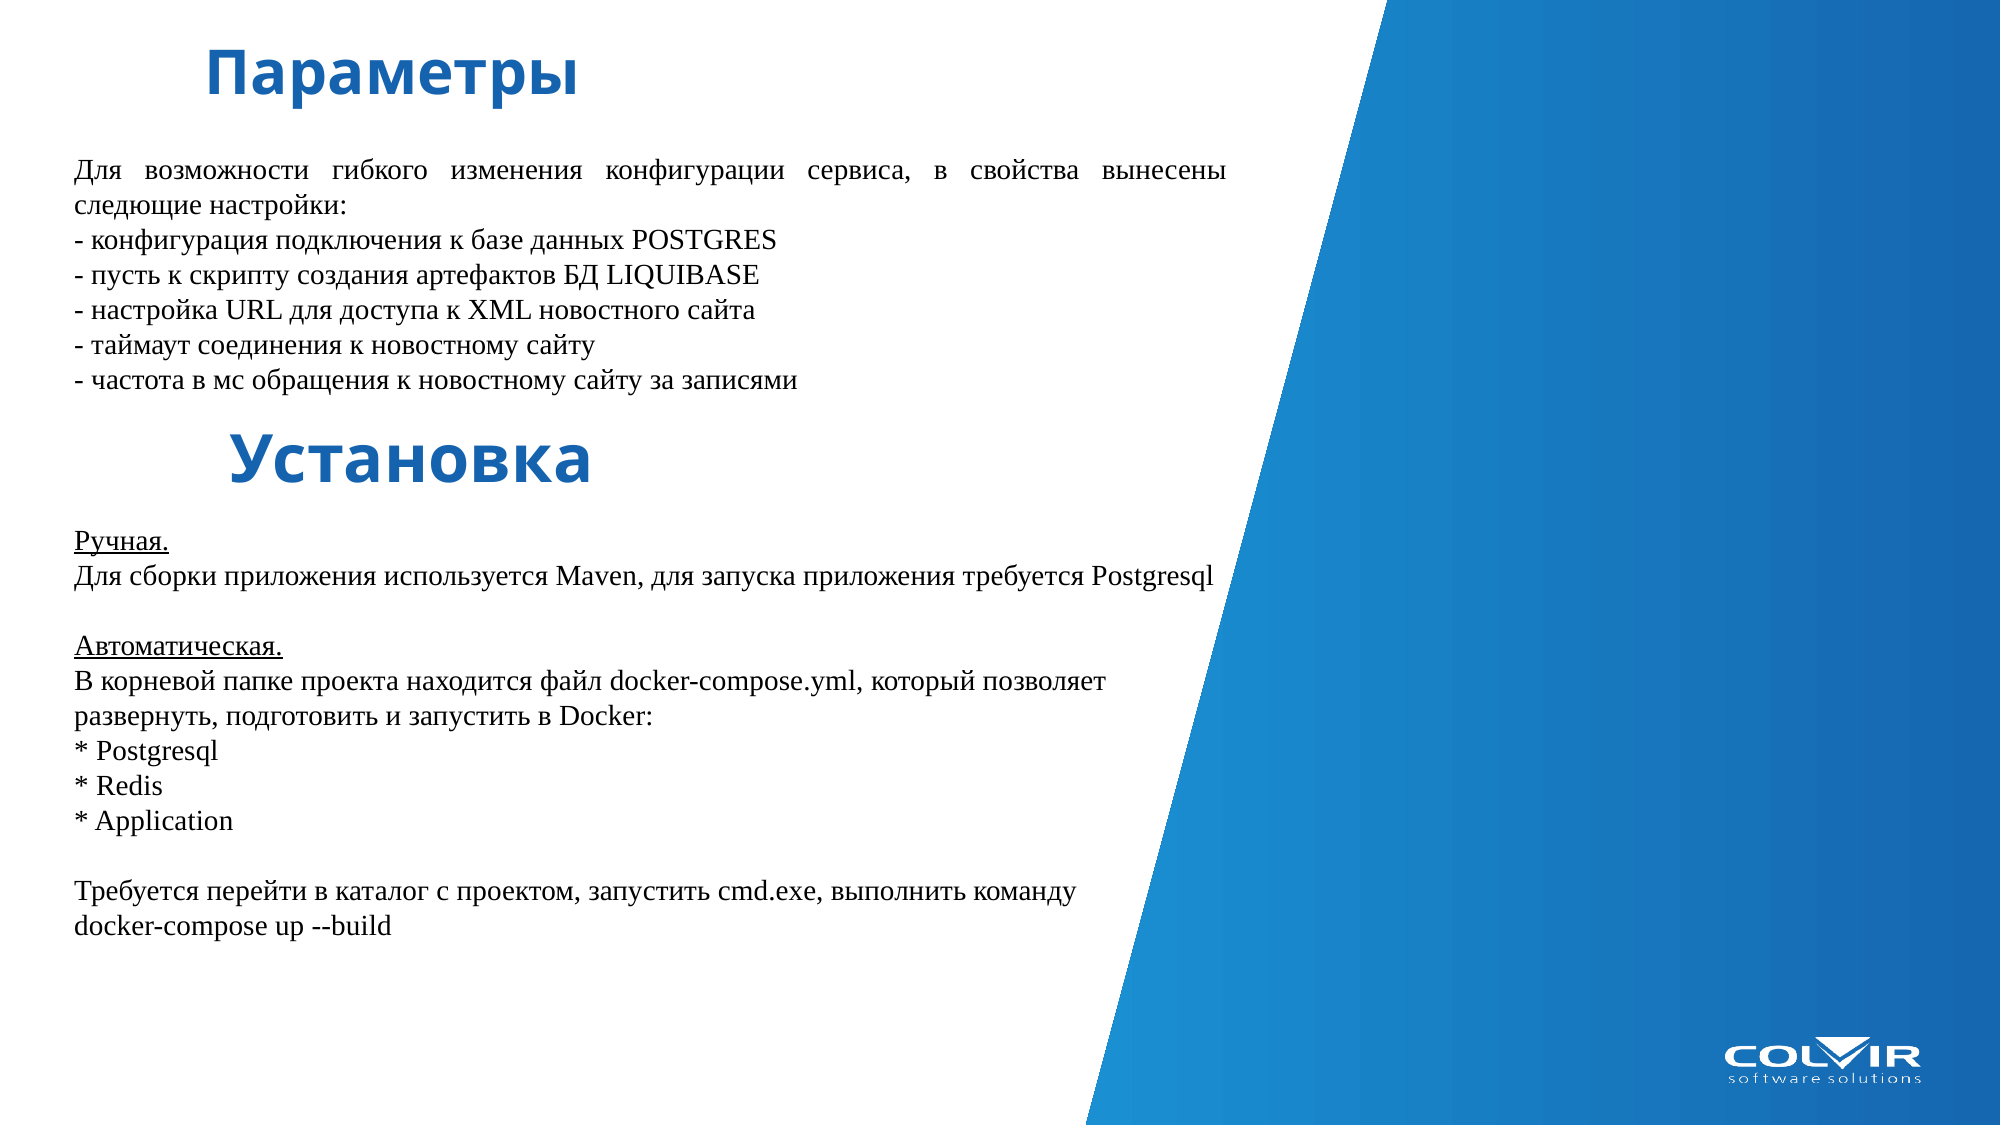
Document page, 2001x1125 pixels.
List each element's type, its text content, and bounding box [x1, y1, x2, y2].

text_box Для возможности гибкого изменения конфигурации сервиса, в свойства вынесены следющие настройки: - конфигурация подключения к базе данных POSTGRES - пусть к скрипту создания артефактов БД LIQUIBASE - настройка URL для доступа к XML новостного сайта - таймаут соединения к новостному сайту - частота в мс обращения к новостному сайту за записями [59, 143, 1243, 403]
text_box [34, 143, 1135, 1125]
text_box Установка [214, 424, 624, 514]
picture [1725, 1037, 1921, 1083]
text_box Ручная. Для сборки приложения используется Maven, для запуска приложения требуется Postgresql Автоматическая. В корневой папке проекта находится файл docker-compose.yml, который позволяет развернуть, подготовить и запустить в Docker: * Postgresql * Redis * Application Требуется перейти в каталог с проектом, запустить cmd.exe, выполнить команду docker-compose up --build [59, 514, 1243, 1019]
title Параметры [189, 39, 599, 130]
